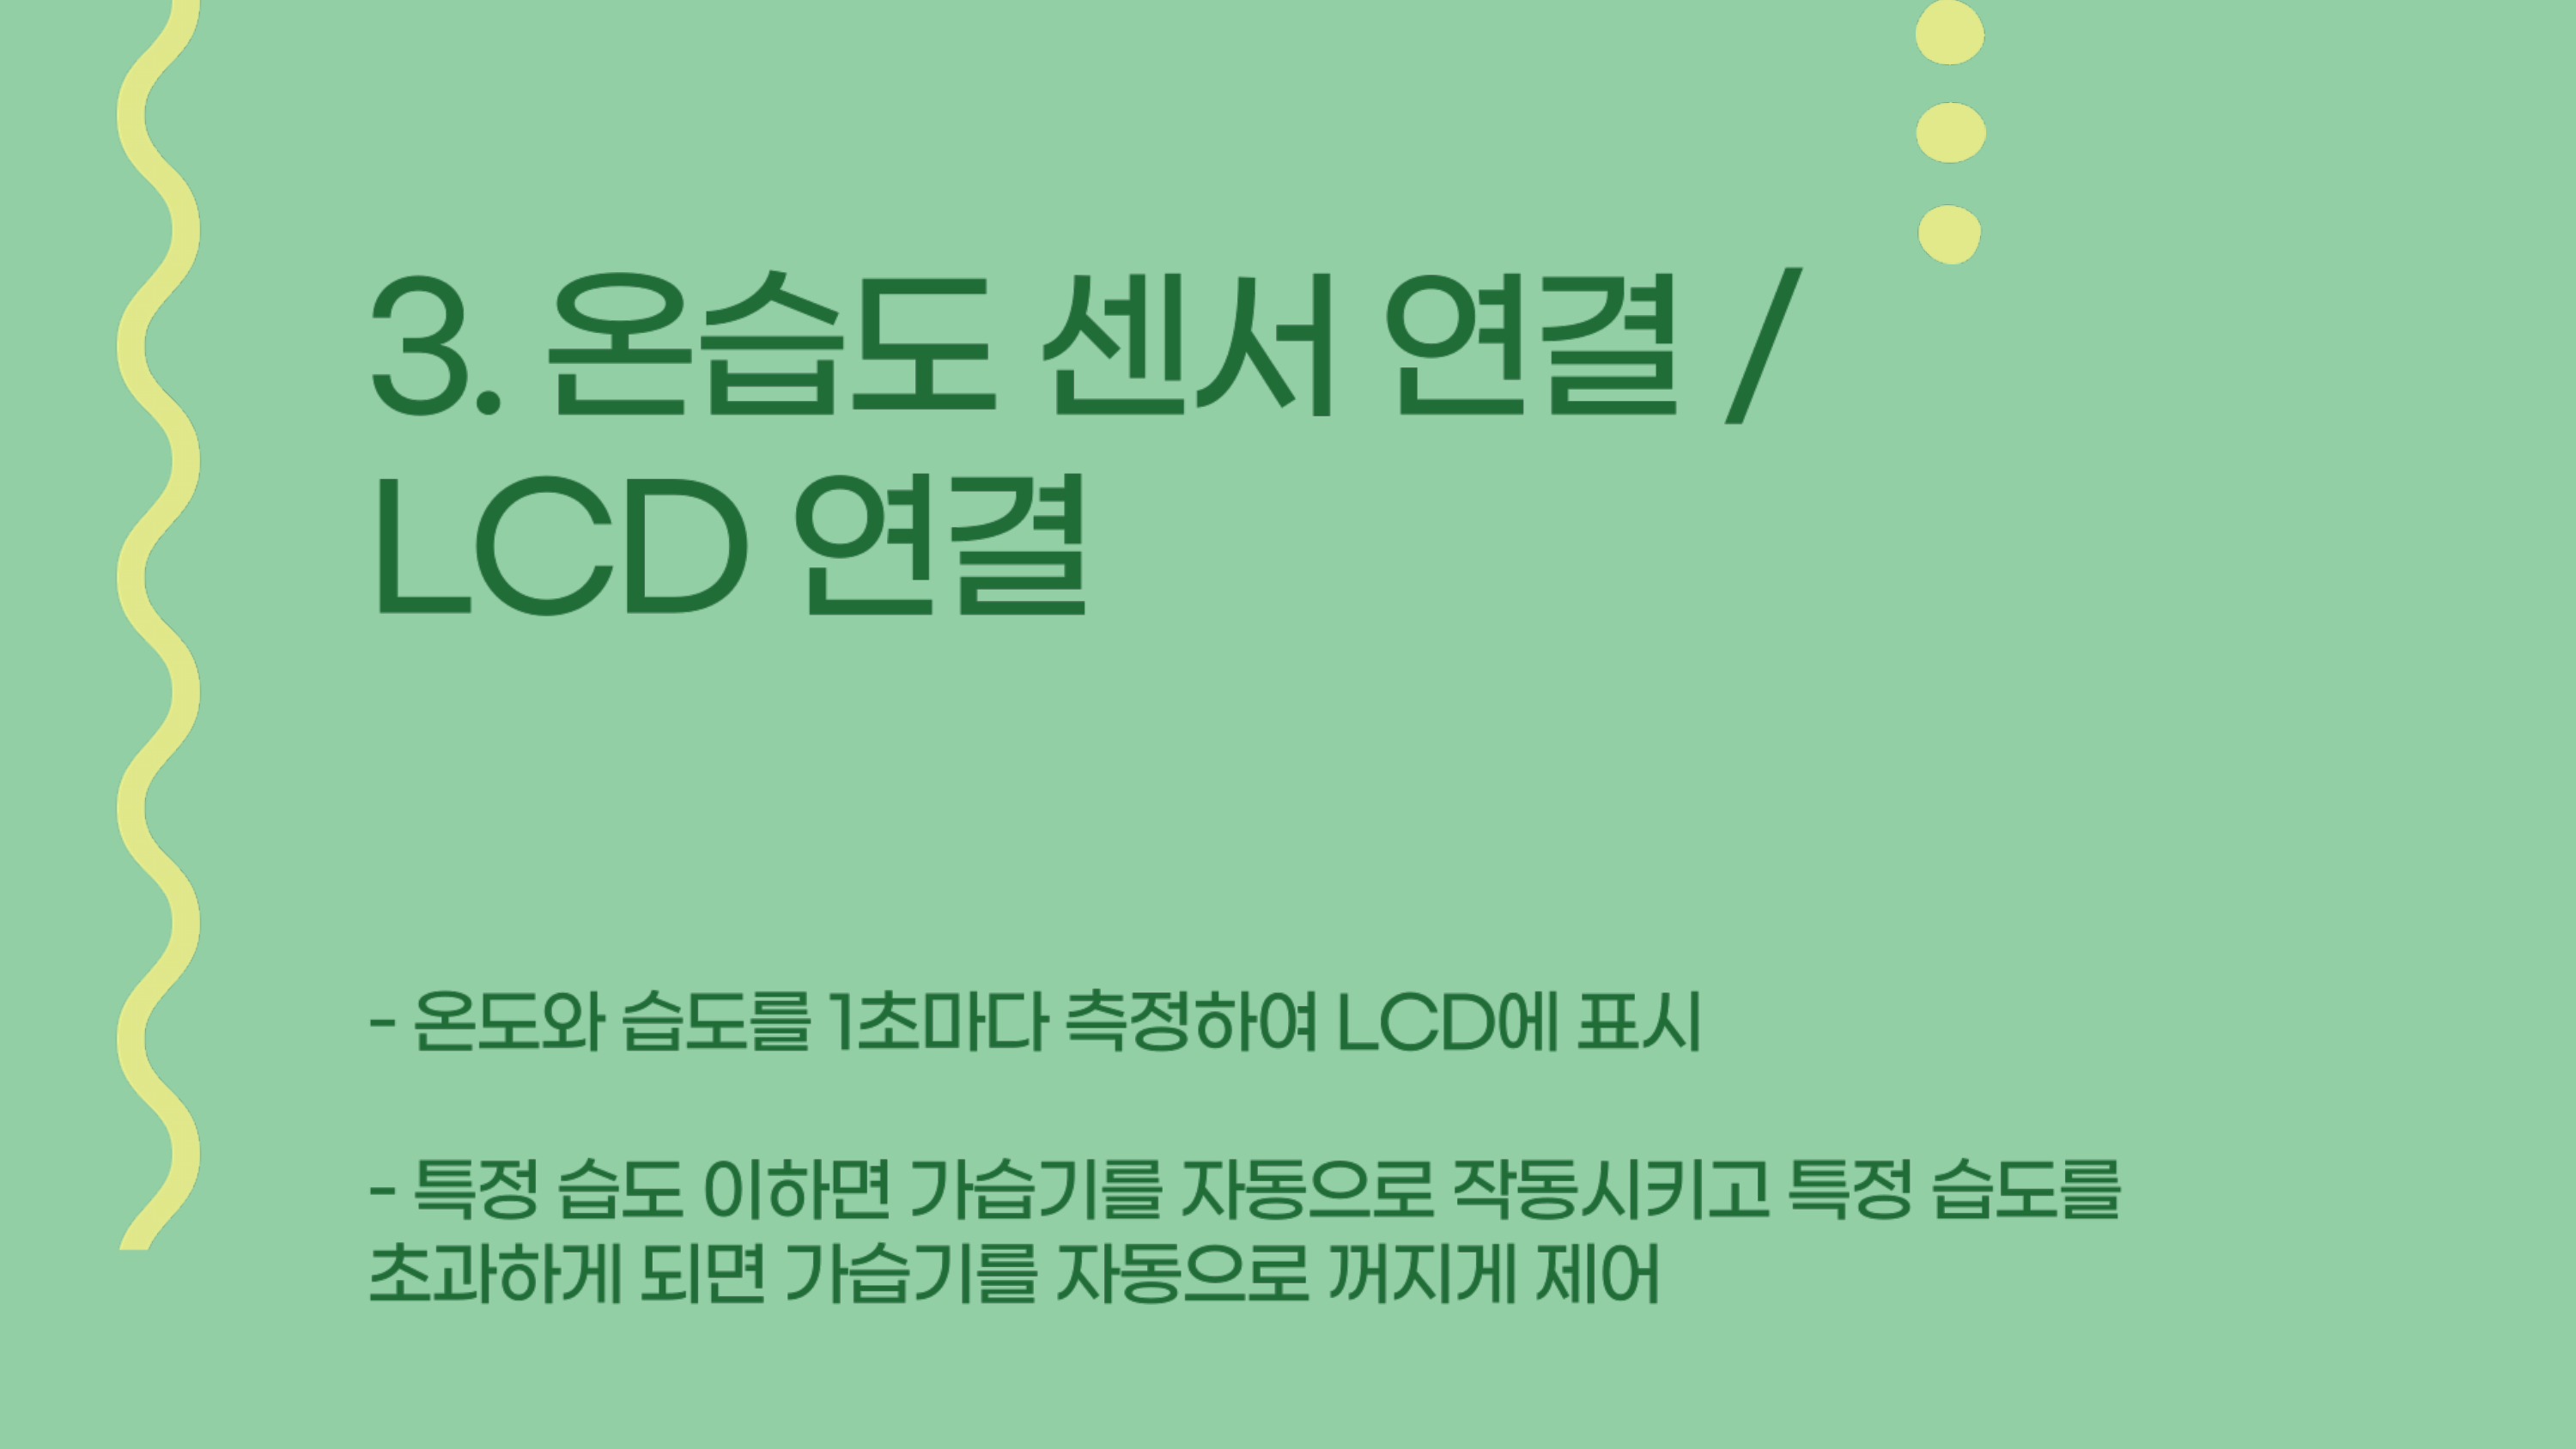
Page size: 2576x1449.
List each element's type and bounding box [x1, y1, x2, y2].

text_box [1916, 0, 1986, 264]
picture [112, 672, 204, 1250]
picture [343, 952, 2193, 1391]
picture [112, 1, 204, 579]
picture [311, 176, 1969, 828]
text_box [0, 579, 784, 672]
